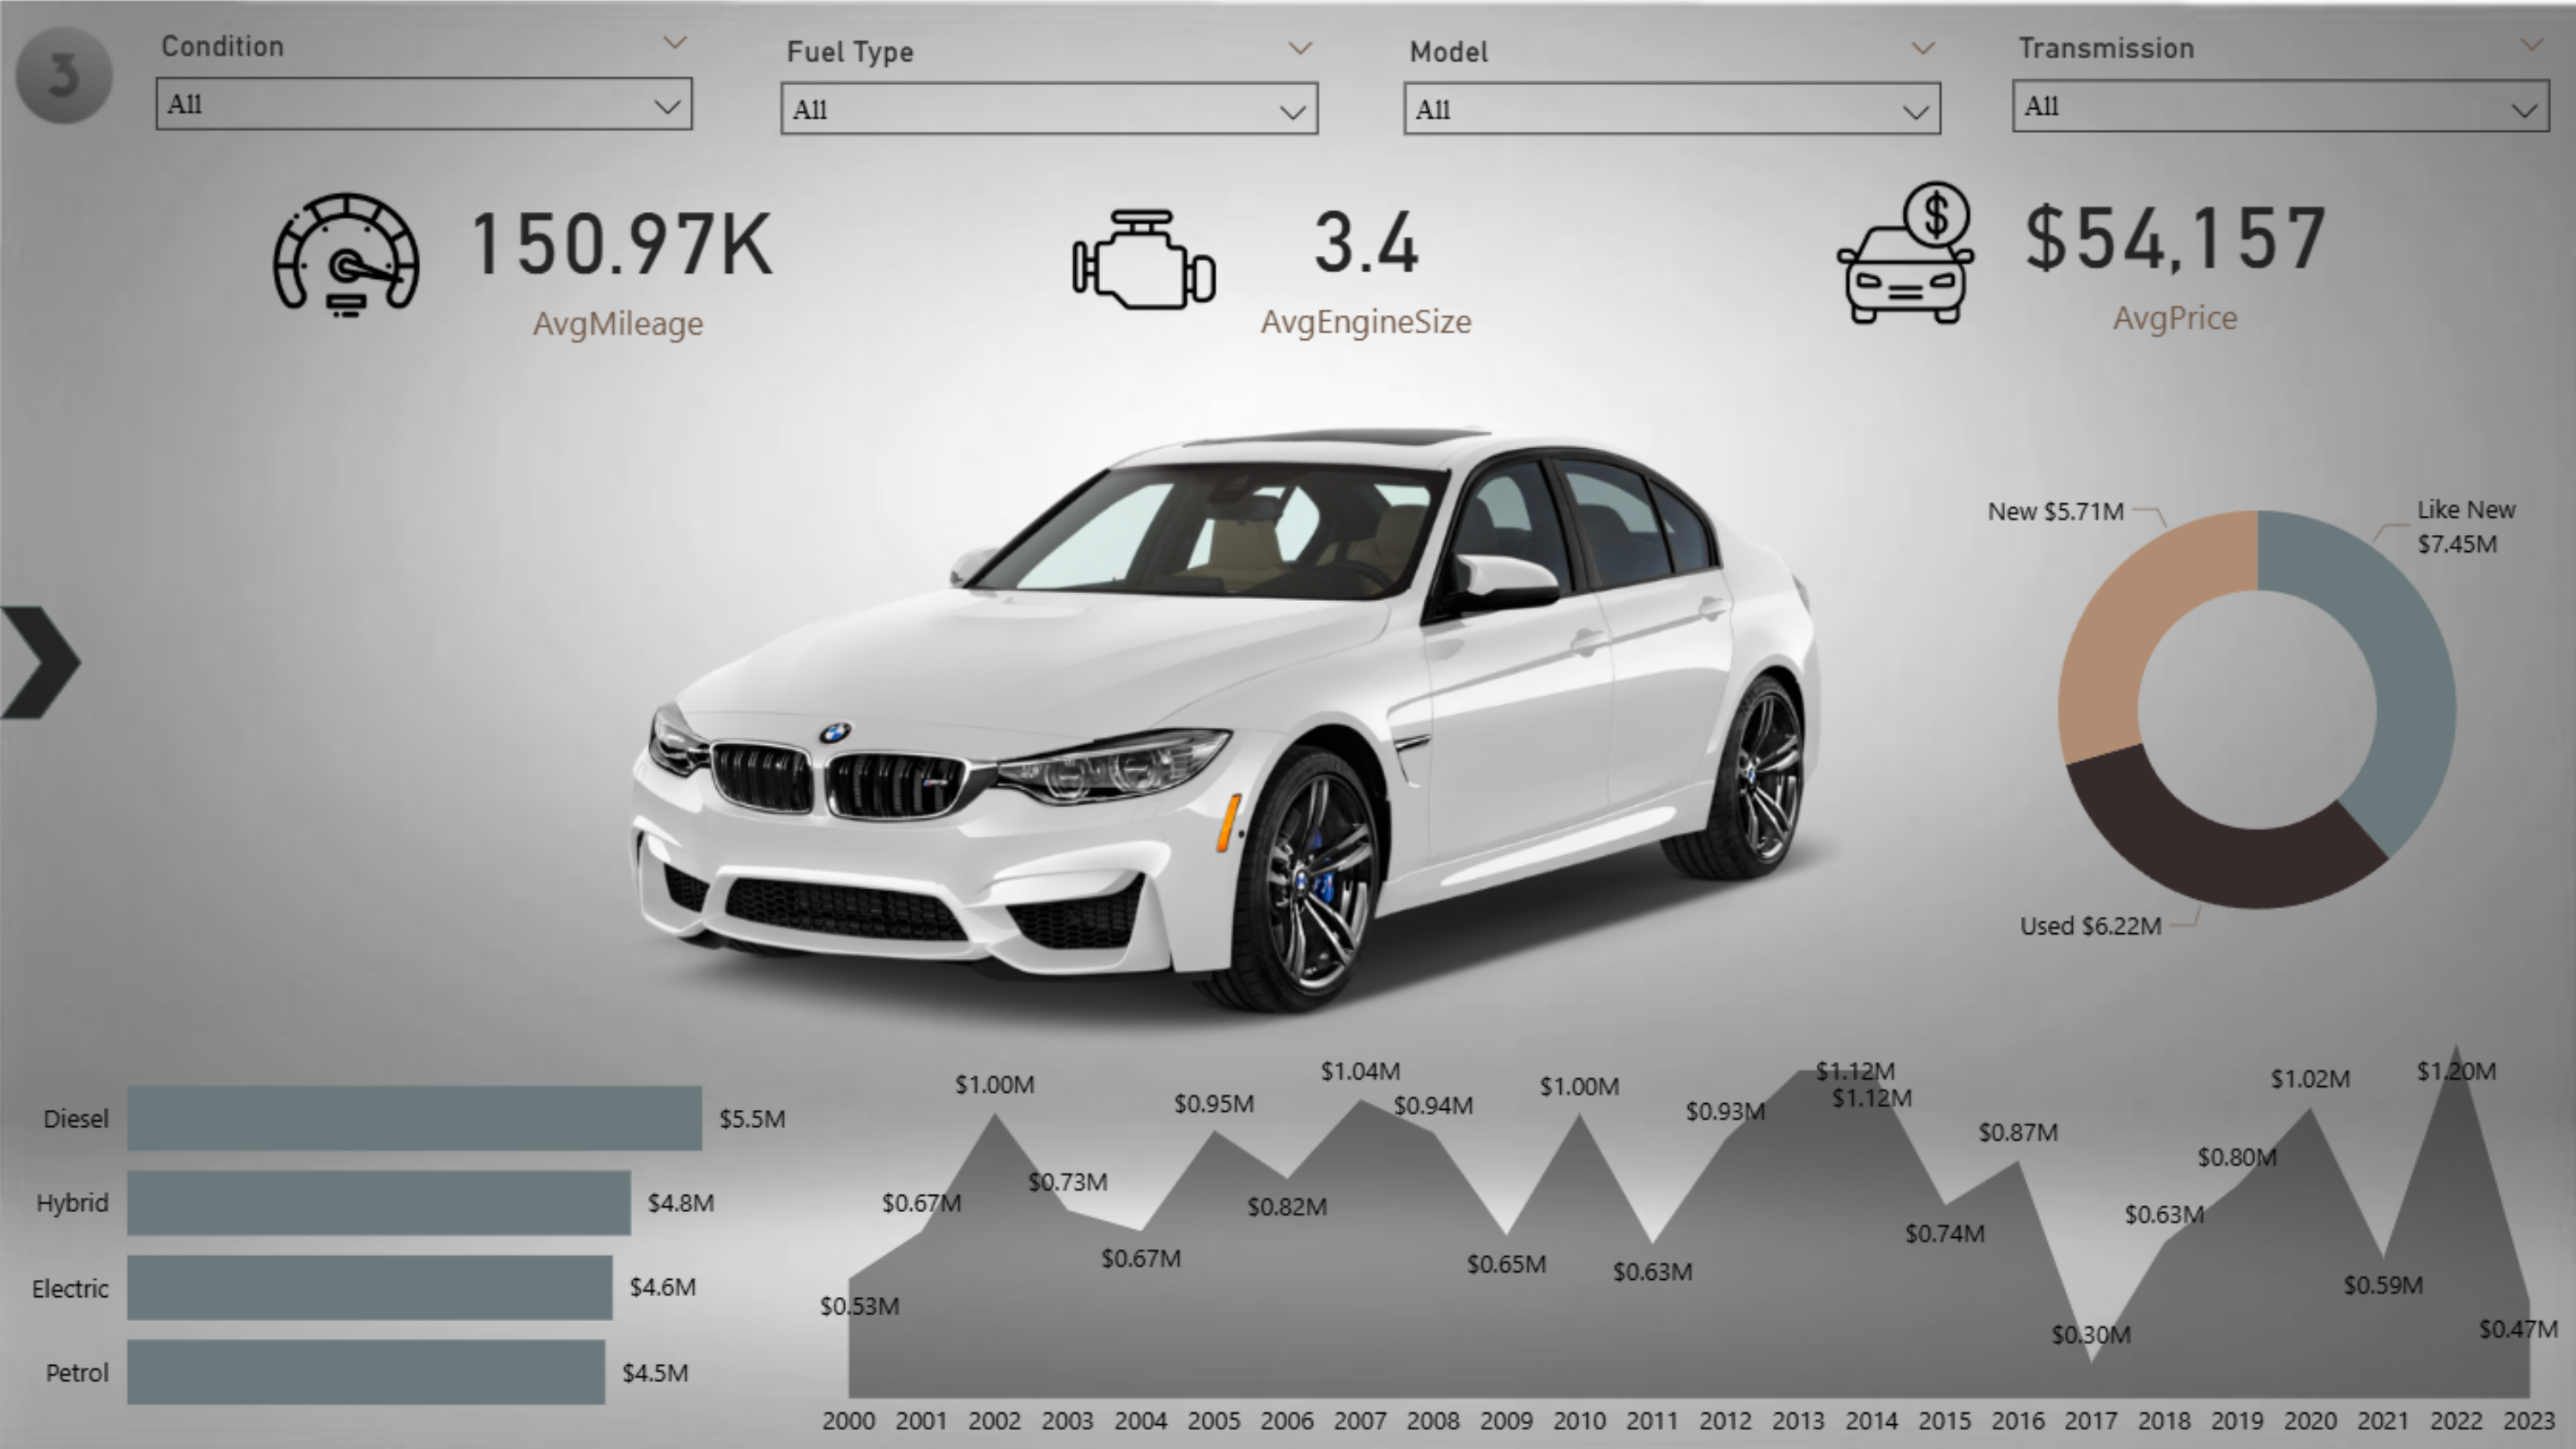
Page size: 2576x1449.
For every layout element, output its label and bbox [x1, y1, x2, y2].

text_box [451, 640, 2306, 1449]
text_box [0, 0, 2576, 1449]
